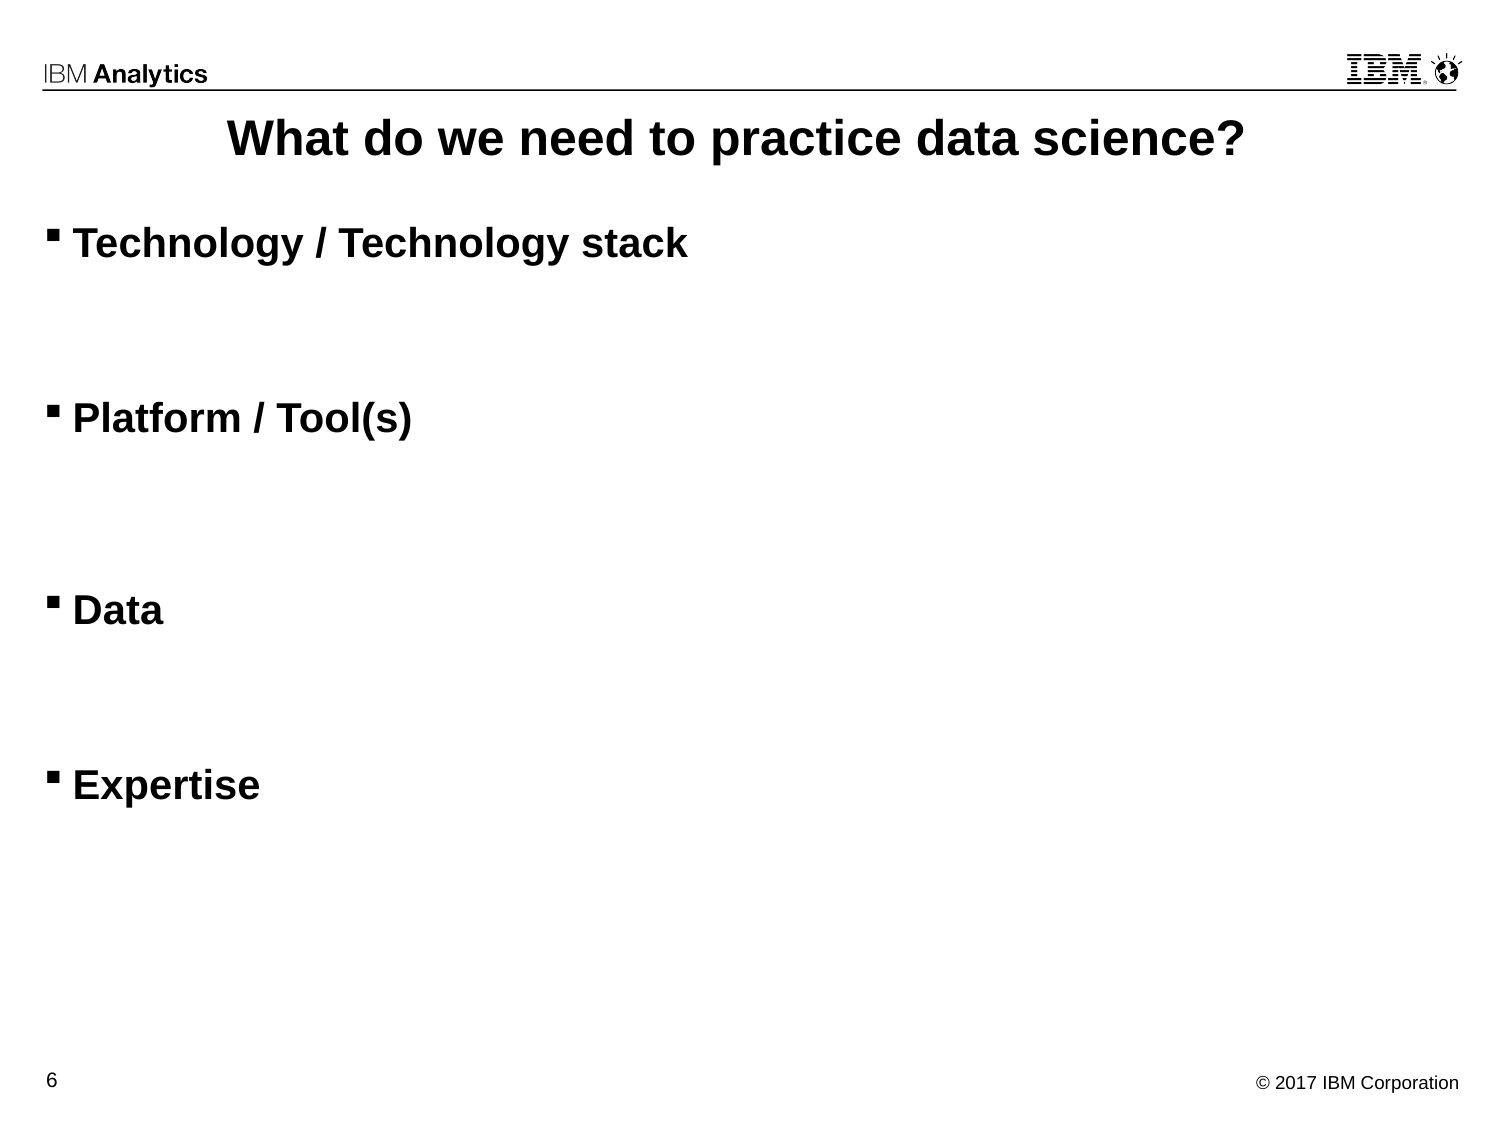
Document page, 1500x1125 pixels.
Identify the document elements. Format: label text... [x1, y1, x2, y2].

title What do we need to practice data science? [43, 97, 1446, 180]
picture [1336, 42, 1471, 94]
picture [26, 46, 226, 102]
list Technology / Technology stack Platform / Tool(s) Data Expertise [43, 208, 1446, 1045]
